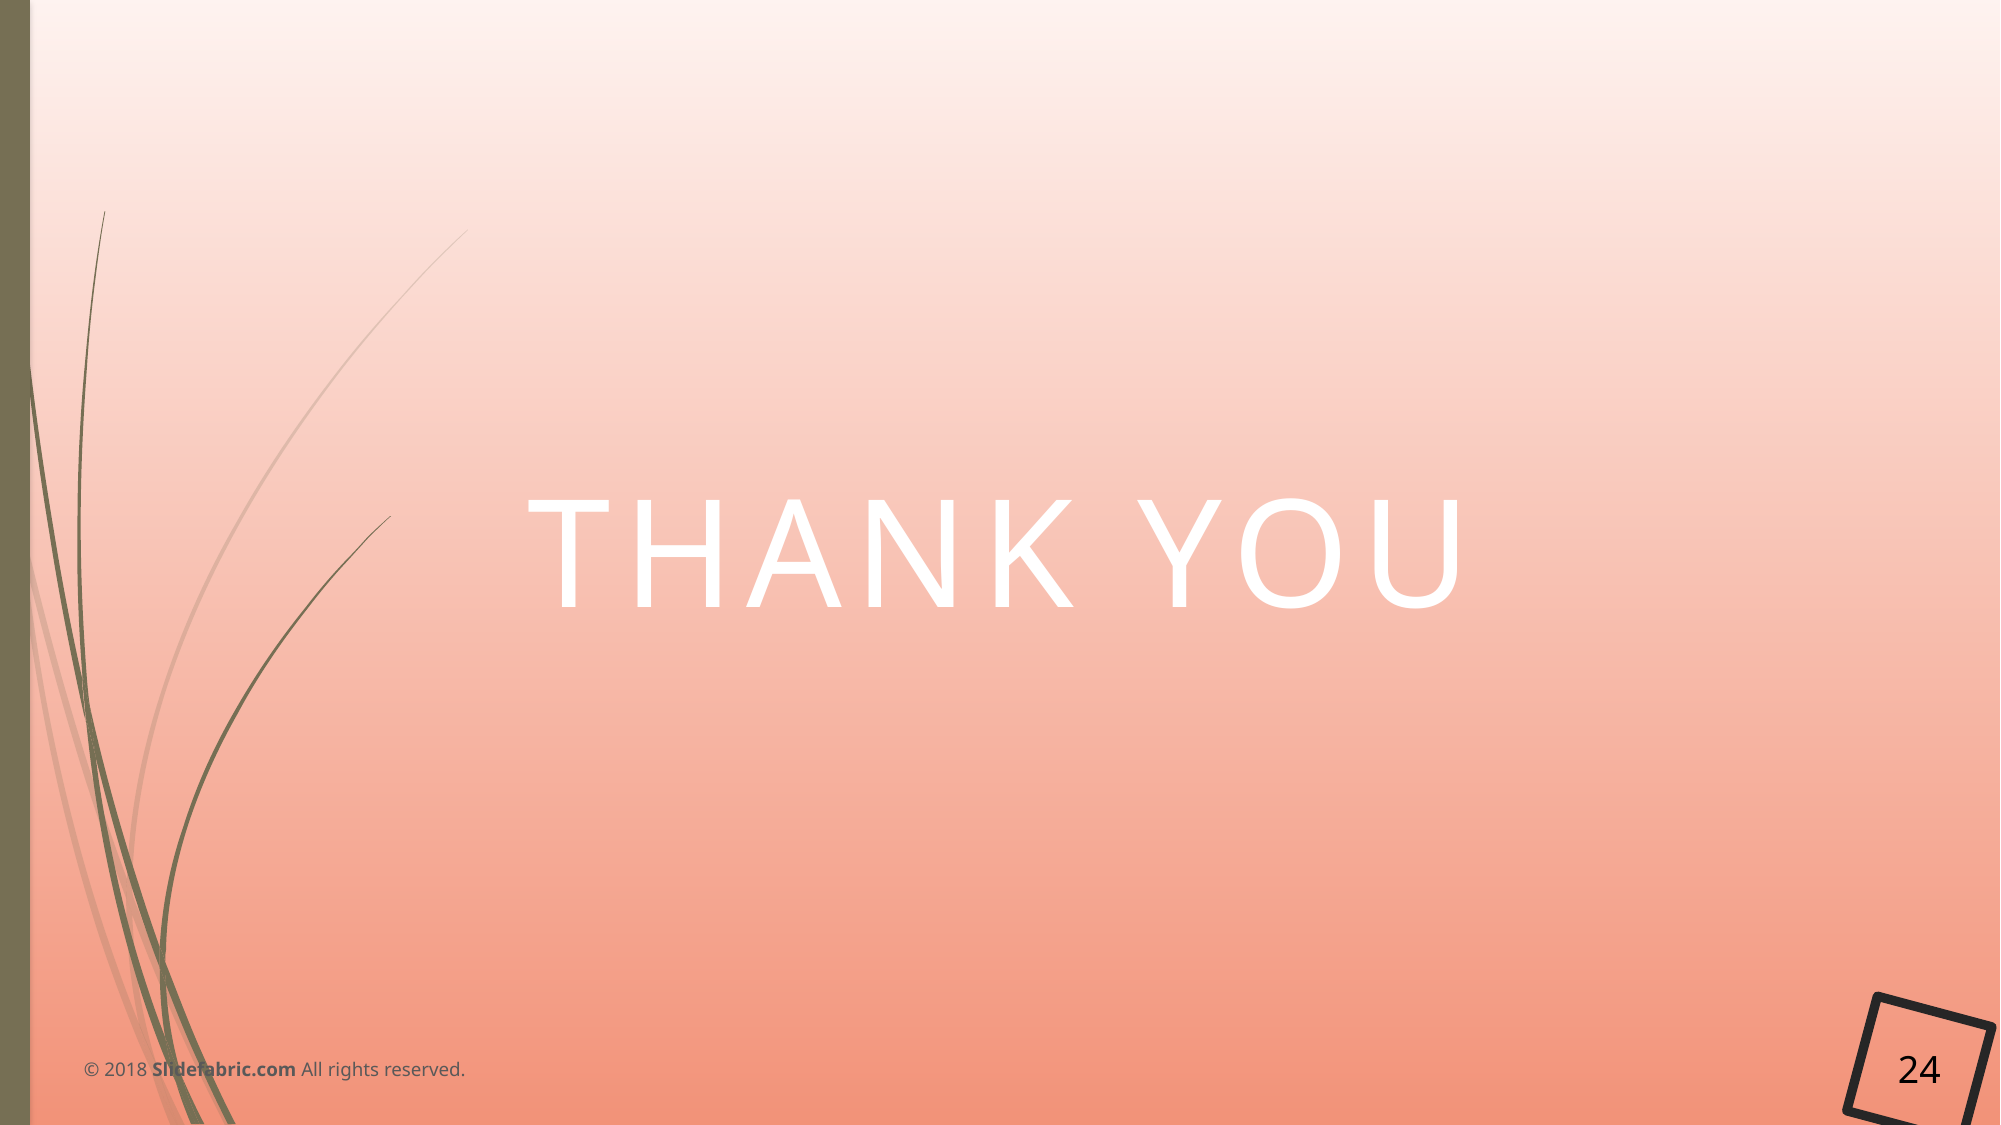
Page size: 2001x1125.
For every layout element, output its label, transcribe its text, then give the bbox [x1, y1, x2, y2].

text_box THANK YOU [512, 450, 1488, 645]
